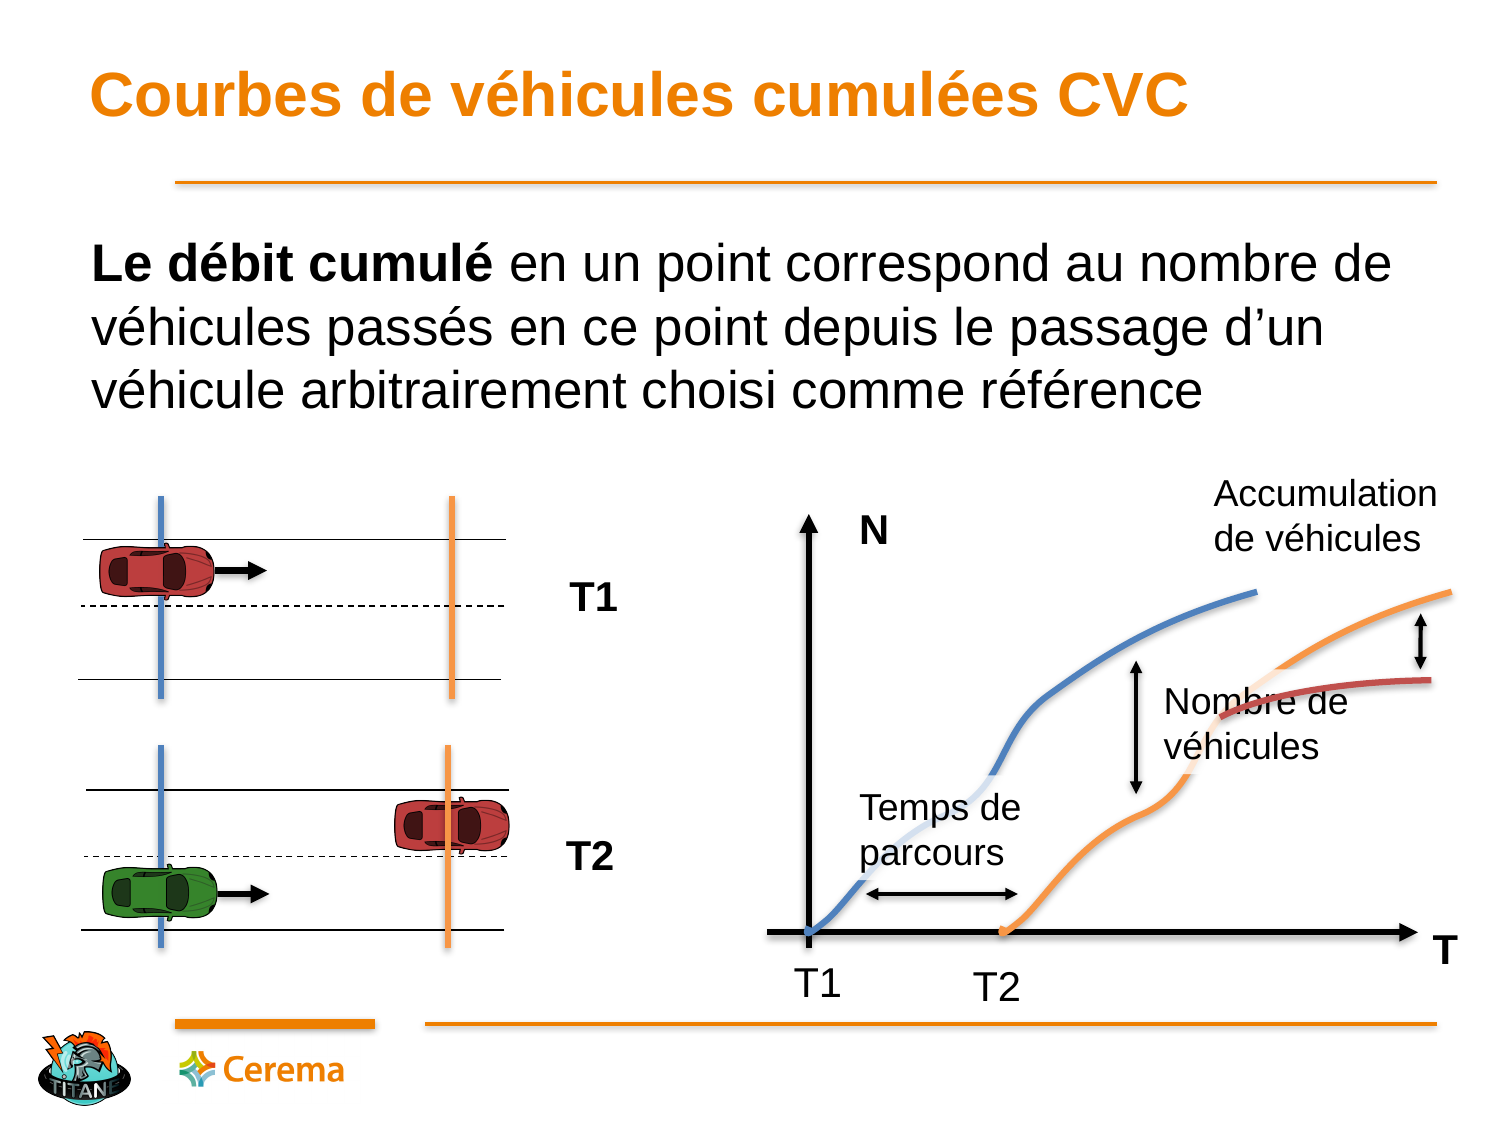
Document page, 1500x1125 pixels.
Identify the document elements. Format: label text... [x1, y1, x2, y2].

text_box Nombre de véhicules [1149, 669, 1421, 775]
text_box T1 [778, 947, 866, 1013]
text_box [988, 588, 1259, 775]
text_box Accumulation de véhicules [1198, 461, 1471, 566]
text_box [1218, 677, 1443, 748]
text_box T2 [551, 821, 639, 887]
text_box [1274, 588, 1453, 669]
text_box T [1418, 915, 1463, 980]
text_box N [844, 495, 881, 561]
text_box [449, 495, 455, 700]
text_box [998, 775, 1207, 931]
text_box T2 [957, 951, 1045, 1017]
text_box [814, 881, 870, 931]
list Le débit cumulé en un point correspond au nombre de véhicules passés en ce point depuis le passage d’un véhicule arbitrairement choisi comme référence [76, 221, 1467, 821]
title Courbes de véhicules cumulées CVC [74, 5, 1468, 177]
picture [448, 794, 510, 855]
picture [38, 1031, 131, 1106]
picture [394, 794, 447, 855]
picture [99, 540, 216, 601]
picture [162, 1033, 292, 1104]
picture [293, 1033, 361, 1104]
picture [102, 862, 218, 922]
text_box Temps de parcours [844, 775, 1050, 881]
text_box T1 [554, 562, 642, 627]
